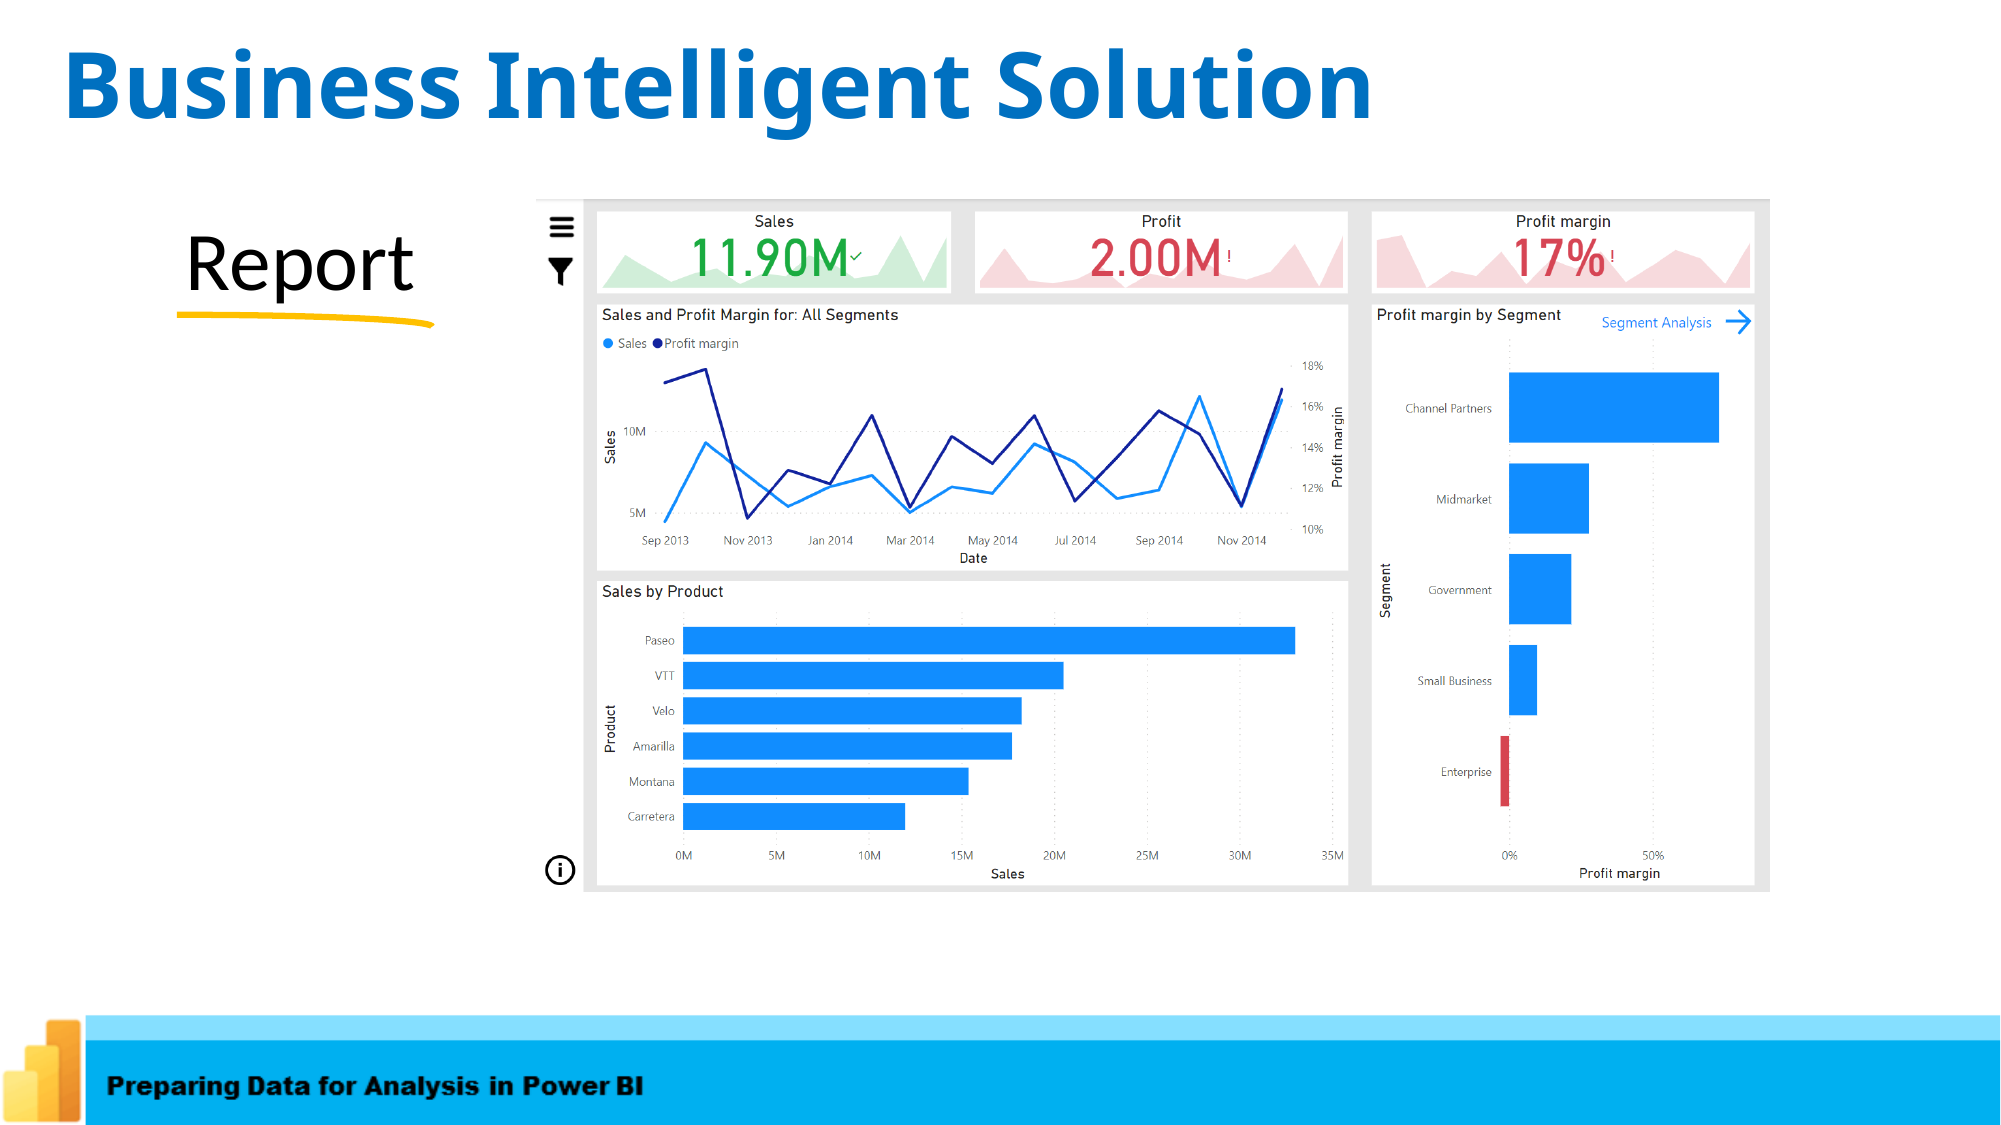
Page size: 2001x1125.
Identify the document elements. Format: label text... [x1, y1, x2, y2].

picture [286, 1079, 291, 1094]
title Business Intelligent Solution [46, 25, 1697, 151]
picture [533, 1078, 538, 1086]
picture [431, 1089, 436, 1097]
picture [0, 0, 2001, 1125]
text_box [0, 199, 433, 339]
picture [321, 1078, 325, 1093]
picture [117, 1078, 122, 1086]
picture [251, 1078, 258, 1094]
picture [619, 1078, 628, 1094]
picture [370, 1078, 376, 1086]
picture [110, 1078, 114, 1093]
